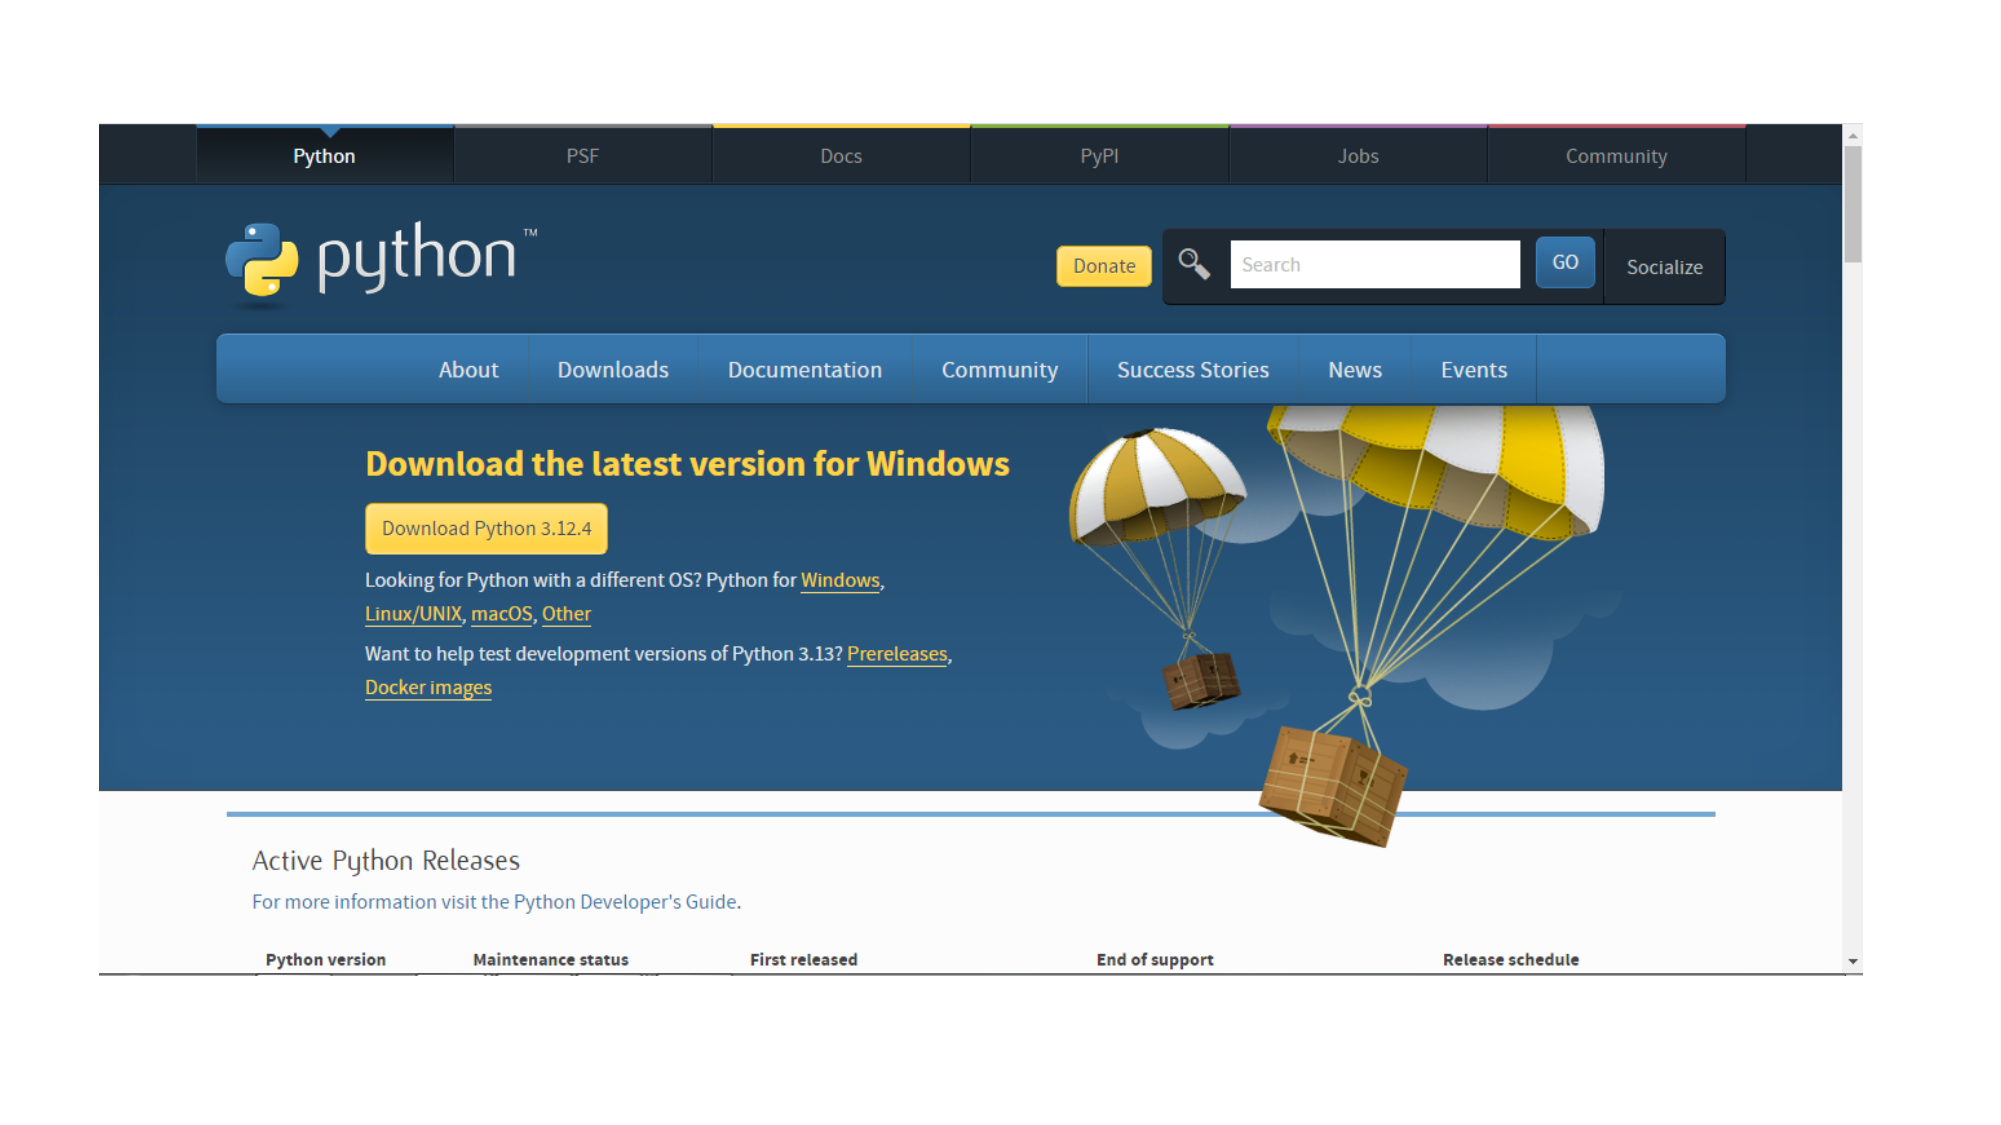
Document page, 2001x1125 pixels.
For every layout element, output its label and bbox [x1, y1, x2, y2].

list [99, 123, 1863, 976]
